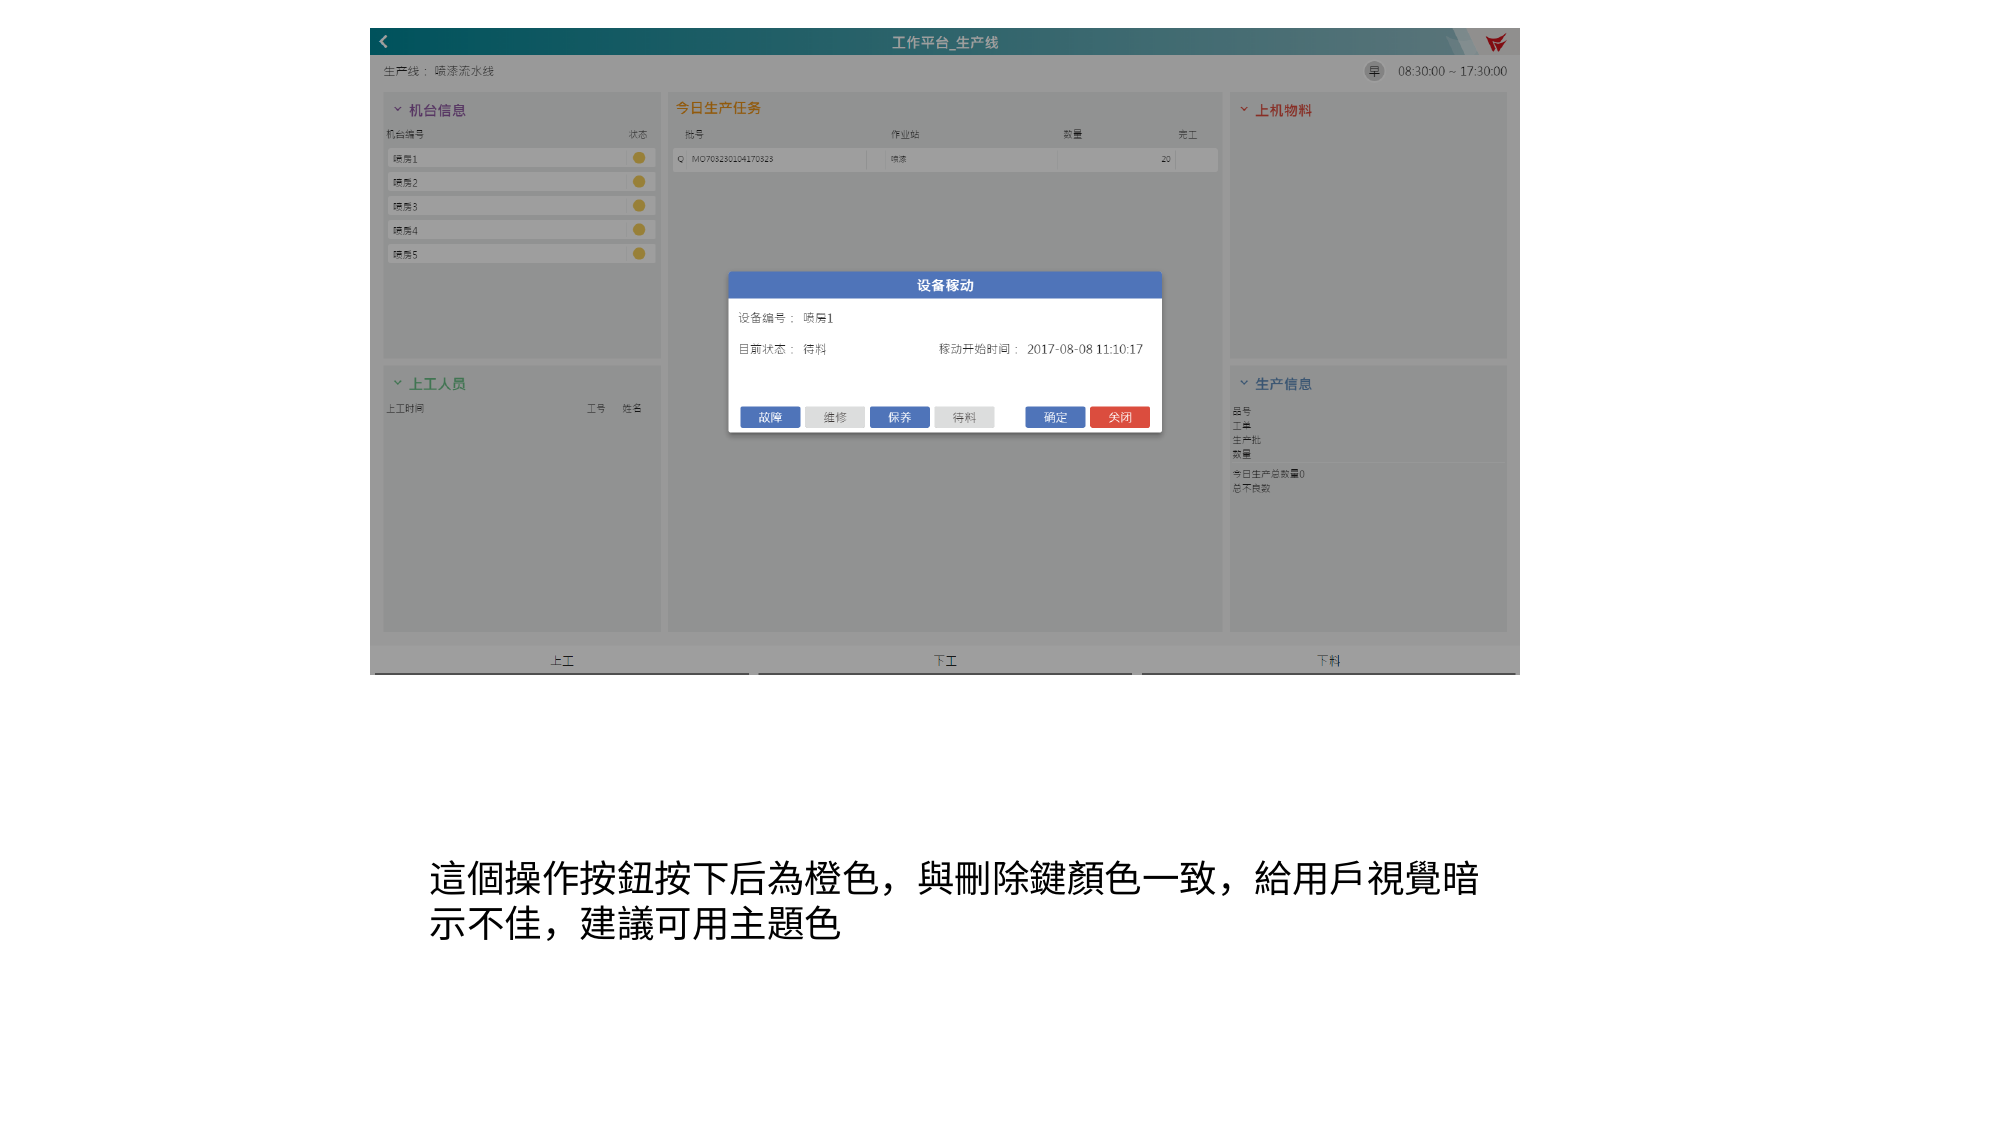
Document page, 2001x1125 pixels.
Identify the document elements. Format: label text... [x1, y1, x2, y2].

picture [370, 28, 1520, 675]
text_box 這個操作按鈕按下后為橙色，與刪除鍵顏色一致，給用戶視覺暗示不佳，建議可用主題色 [415, 757, 1520, 953]
